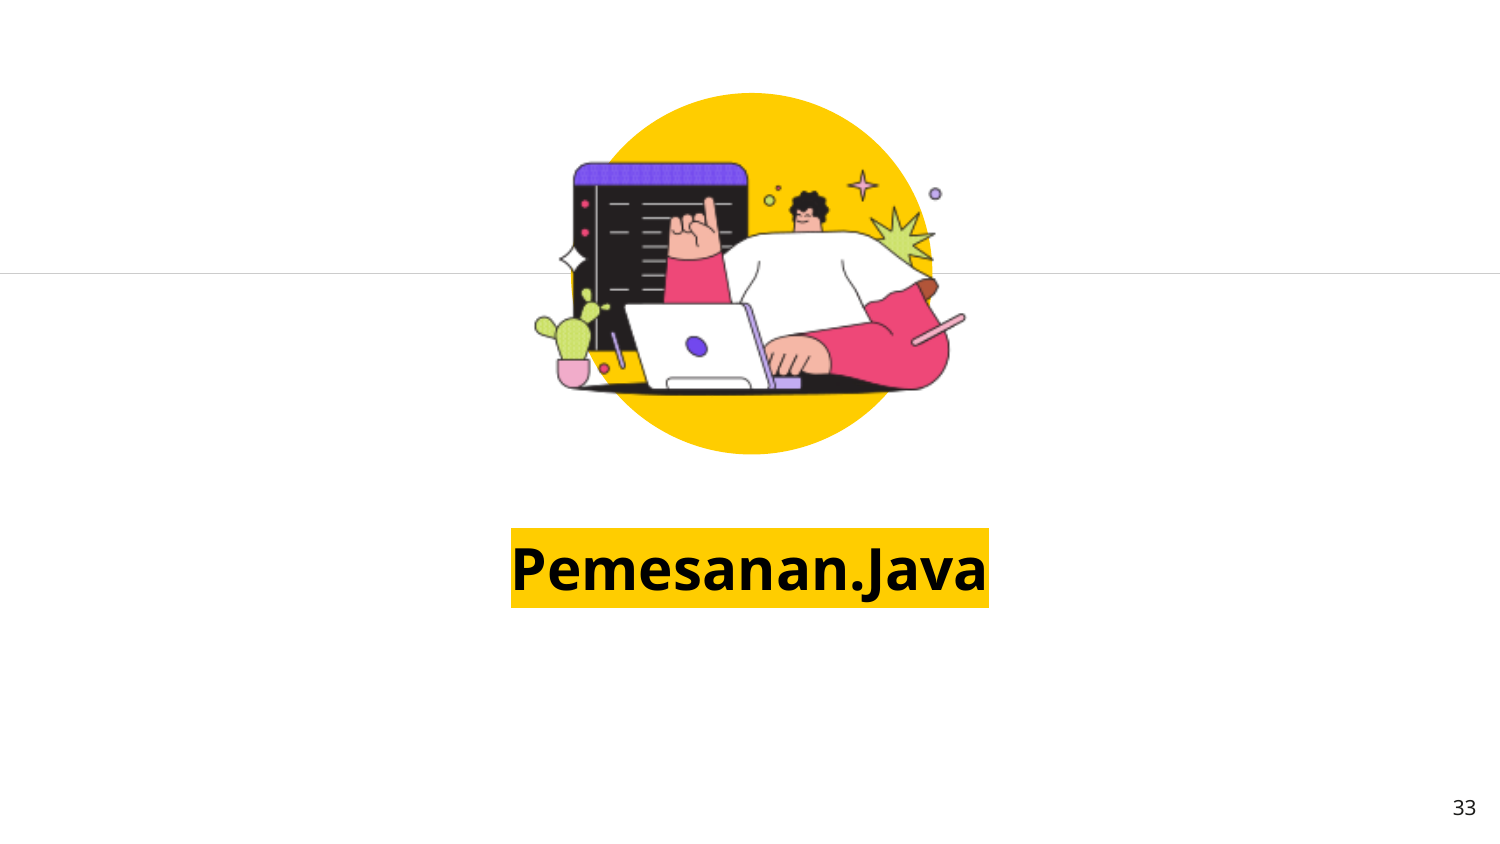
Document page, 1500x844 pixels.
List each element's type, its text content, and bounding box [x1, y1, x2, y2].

title Pemesanan.Java [320, 472, 1180, 663]
text_box [681, 92, 822, 107]
text_box [703, 448, 800, 455]
slide_number 33 [1401, 779, 1492, 844]
picture [527, 109, 976, 439]
